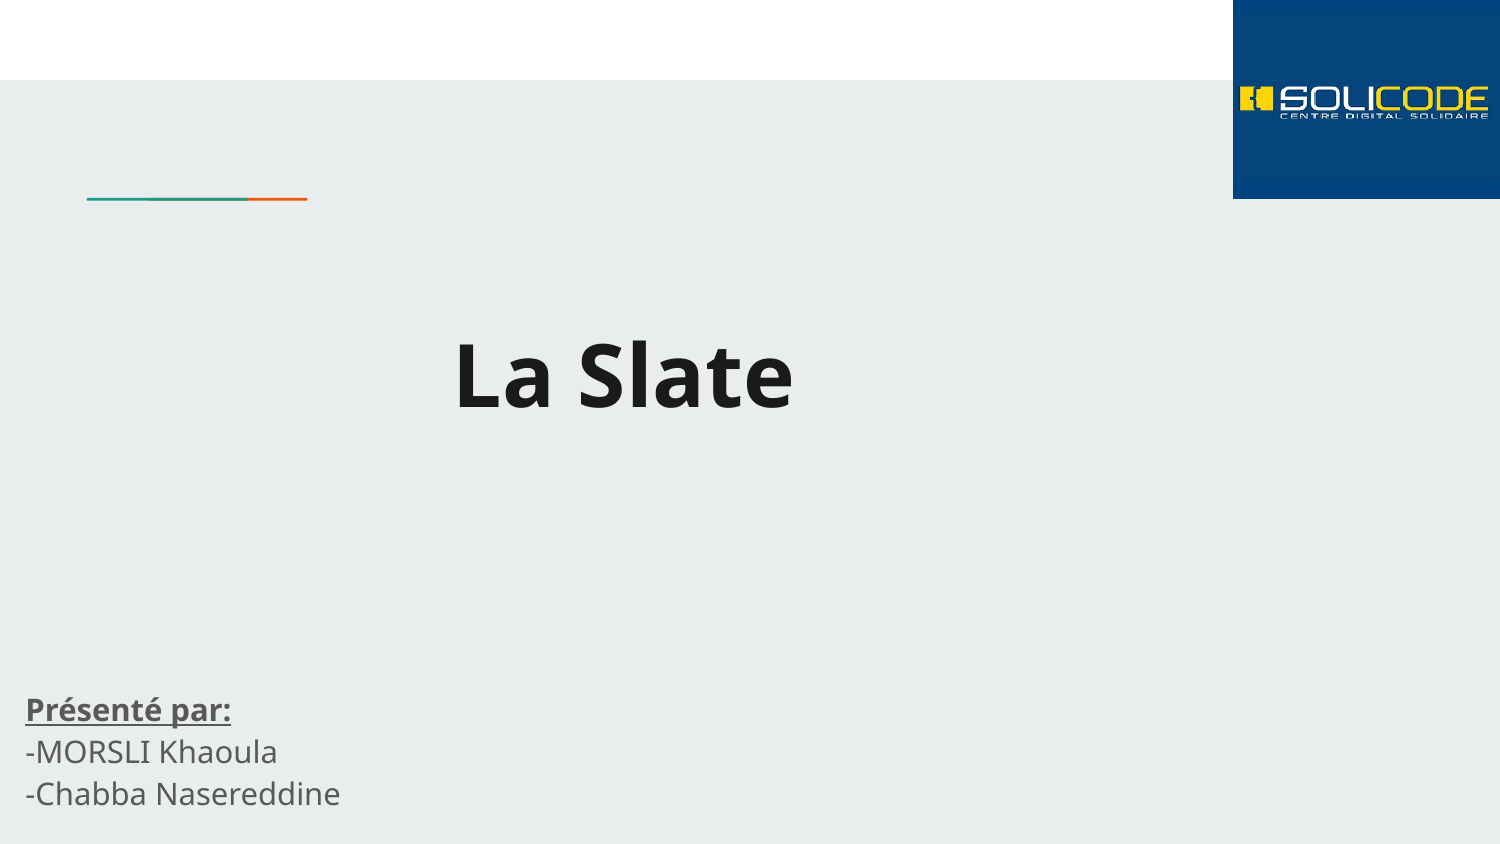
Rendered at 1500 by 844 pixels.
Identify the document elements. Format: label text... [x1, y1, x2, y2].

picture [1233, 0, 1500, 199]
subtitle Présenté par: -MORSLI Khaoula -Chabba Nasereddine [10, 673, 382, 832]
title La Slate [301, 299, 1050, 573]
